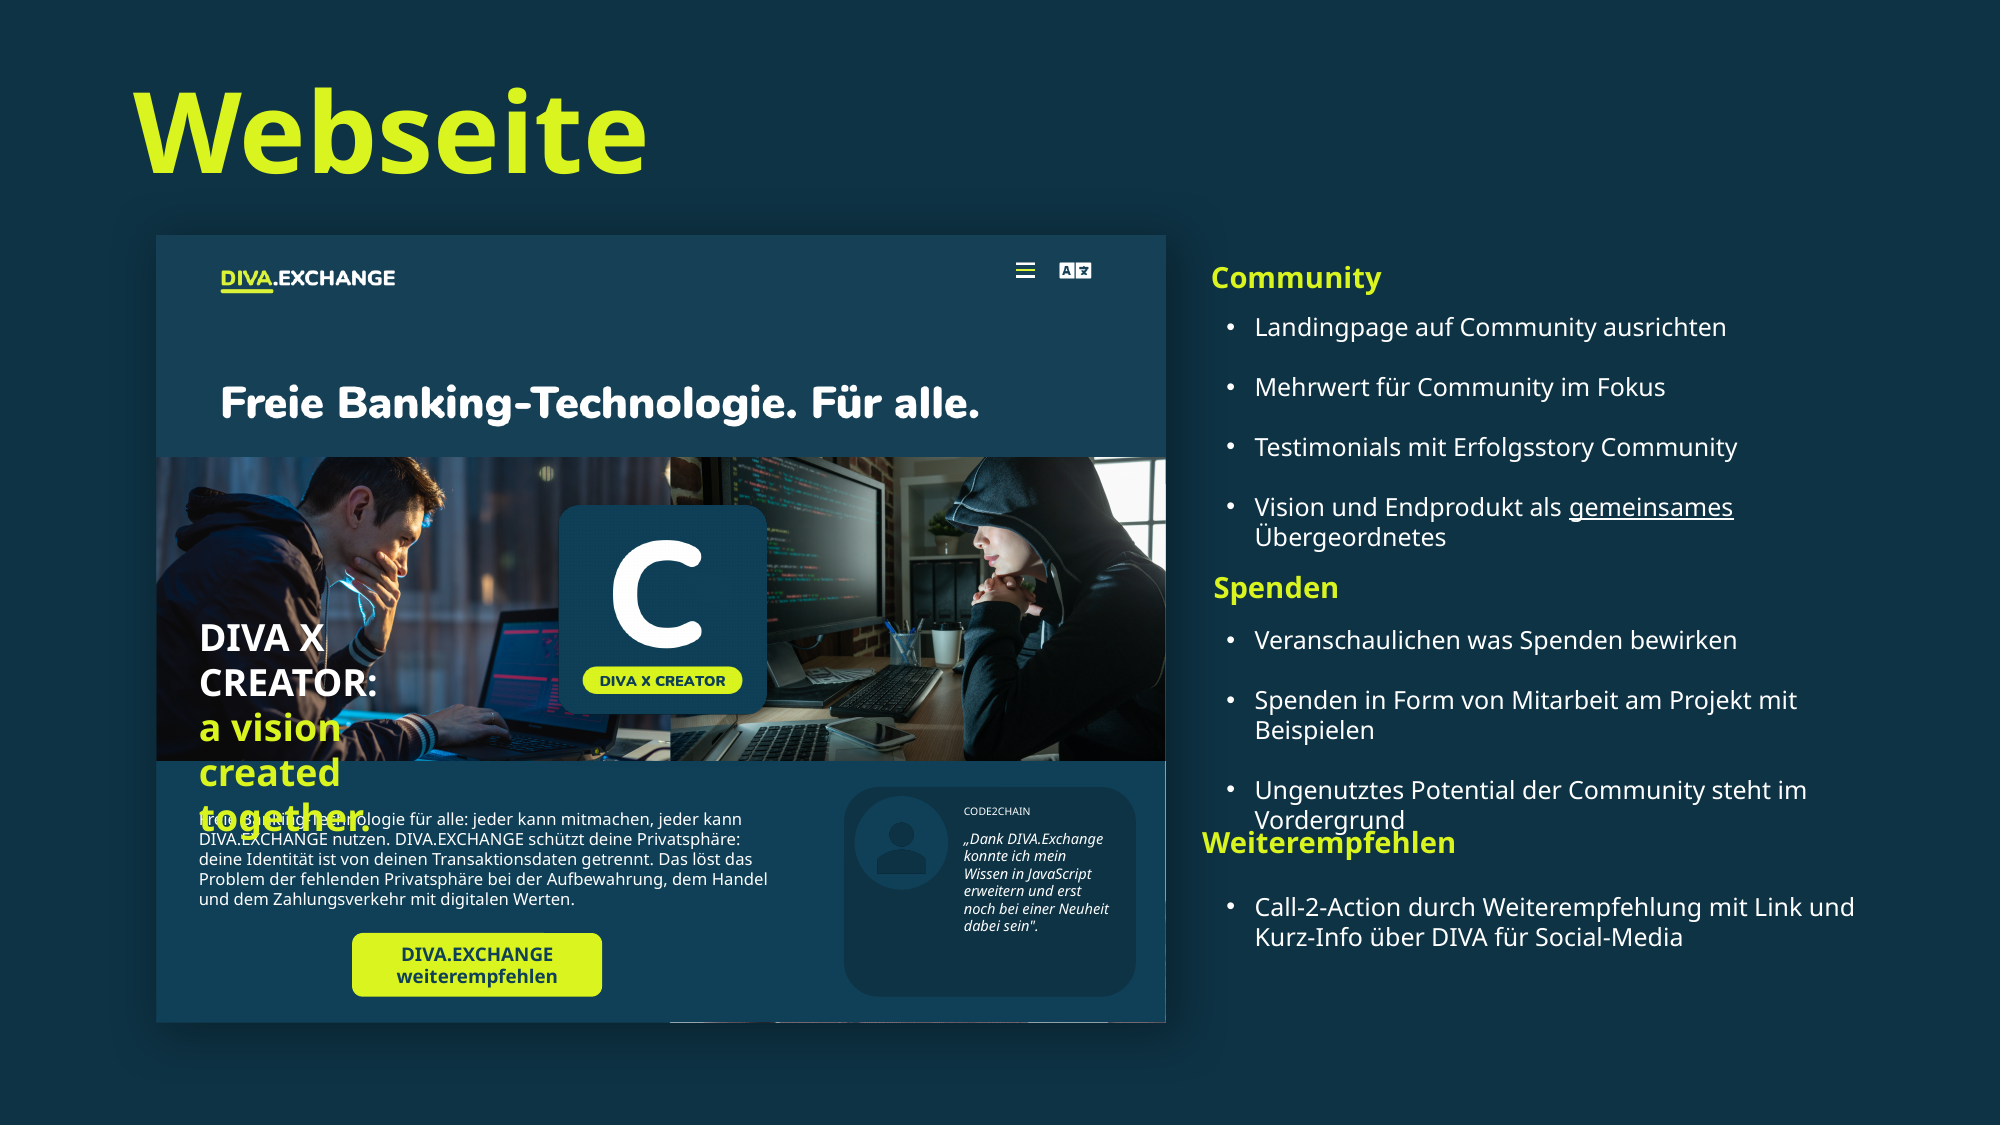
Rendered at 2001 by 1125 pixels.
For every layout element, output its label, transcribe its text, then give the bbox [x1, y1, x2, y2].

text_box Spenden [1198, 561, 1355, 612]
picture [156, 469, 1166, 1023]
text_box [156, 457, 1166, 761]
text_box Community [1196, 252, 1397, 302]
title Webseite [118, 68, 1882, 236]
text_box Veranschaulichen was Spenden bewirken Spenden in Form von Mitarbeit am Projekt mit Beispielen Ungenutztes Potential der Community steht im Vordergrund [1211, 617, 1919, 877]
picture [156, 235, 1166, 457]
text_box Call-2-Action durch Weiterempfehlung mit Link und Kurz-Info über DIVA für Social-Media [1211, 883, 1934, 994]
text_box Weiterempfehlen [1187, 816, 1479, 867]
text_box Landingpage auf Community ausrichten Mehrwert für Community im Fokus Testimonials mit Erfolgsstory Community Vision und Endprodukt als gemeinsames Übergeordnetes [1213, 304, 1852, 589]
